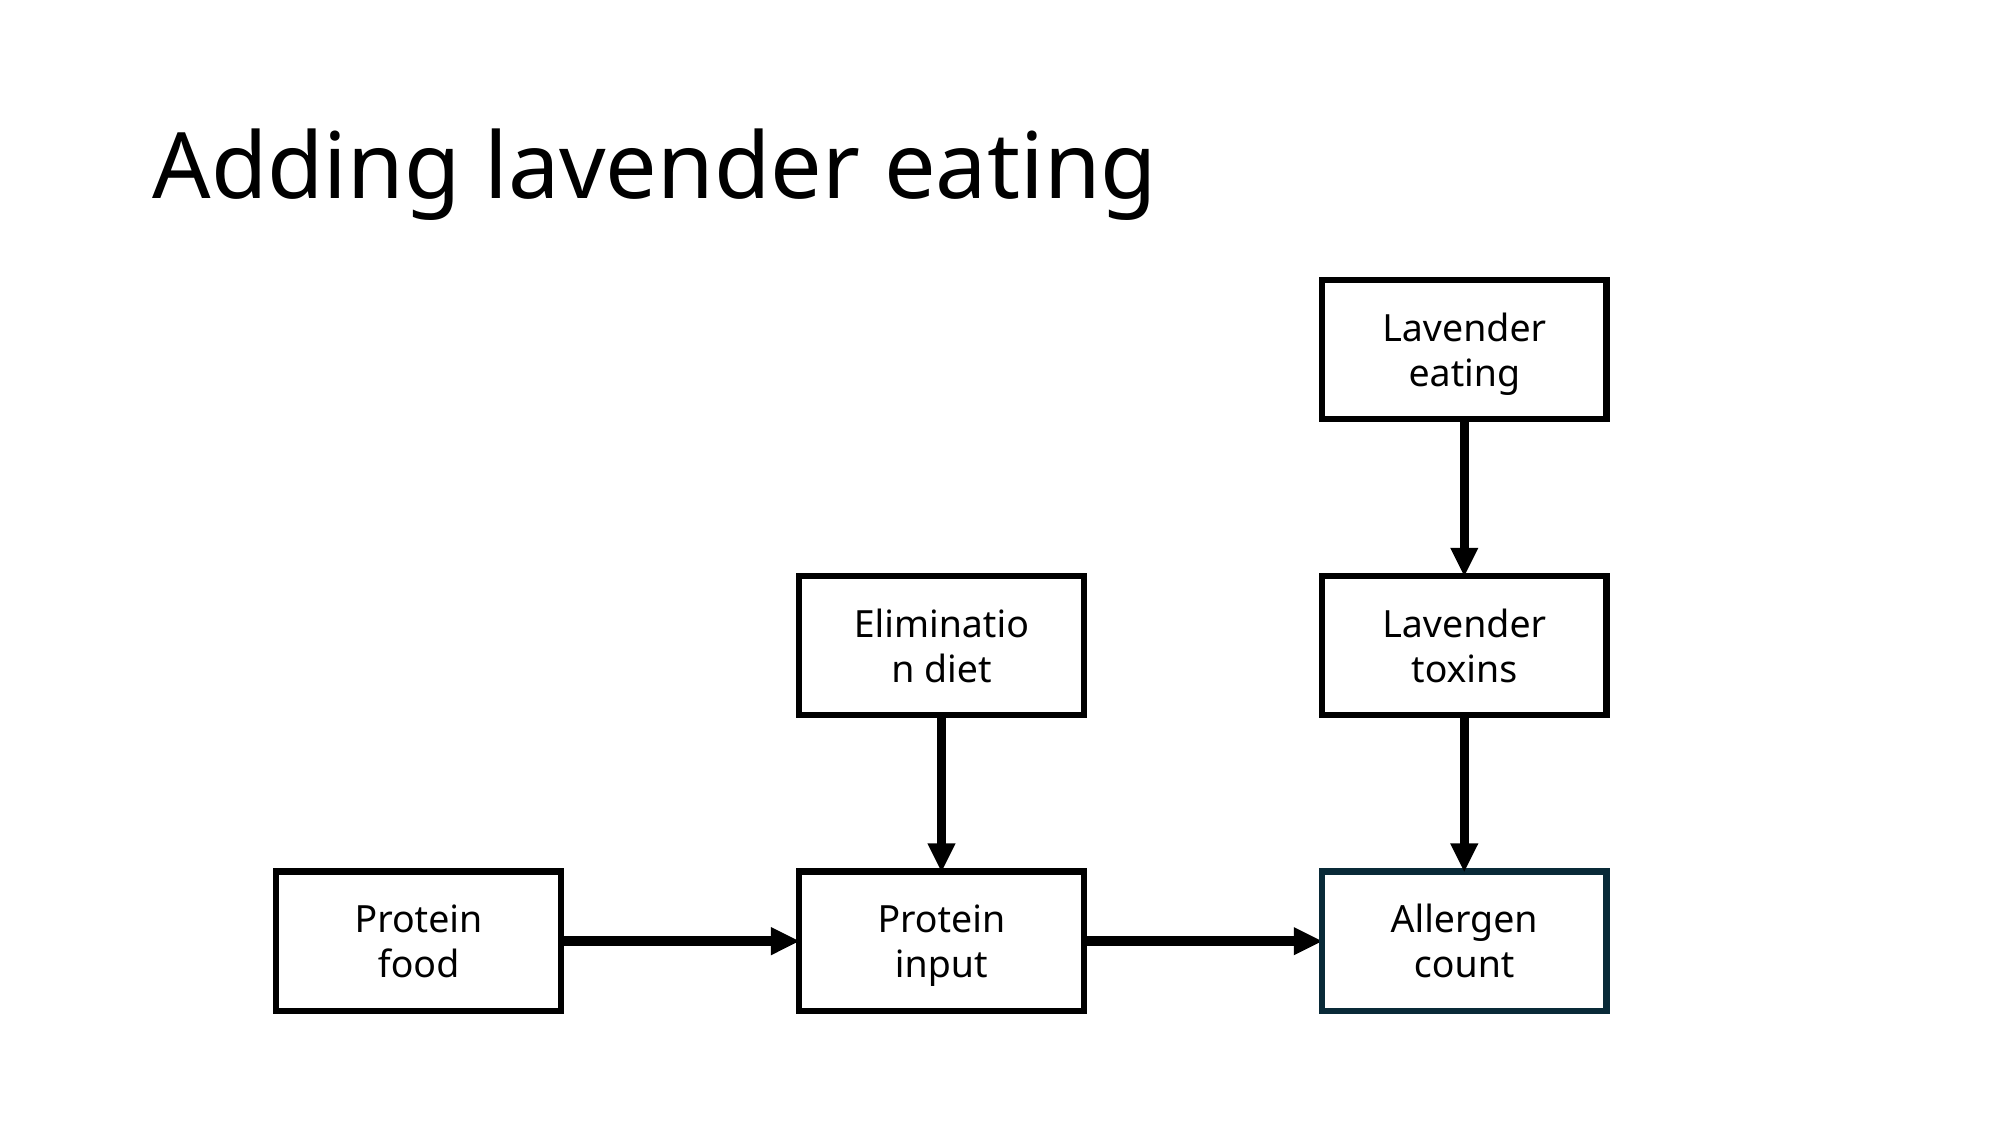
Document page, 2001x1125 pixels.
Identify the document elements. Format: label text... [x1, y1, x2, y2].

text_box [1320, 279, 1608, 421]
text_box Protein input [832, 888, 1051, 993]
text_box [1320, 574, 1608, 717]
text_box Allergen count [1355, 888, 1573, 993]
title Adding lavender eating [137, 59, 1863, 278]
text_box [275, 870, 563, 1012]
text_box Elimination diet [832, 592, 1051, 698]
text_box [798, 574, 1085, 717]
text_box Lavender toxins [1355, 592, 1573, 698]
text_box Protein food [309, 888, 528, 993]
text_box [1320, 870, 1608, 1012]
text_box Lavender eating [1355, 296, 1573, 402]
text_box [798, 870, 1085, 1012]
